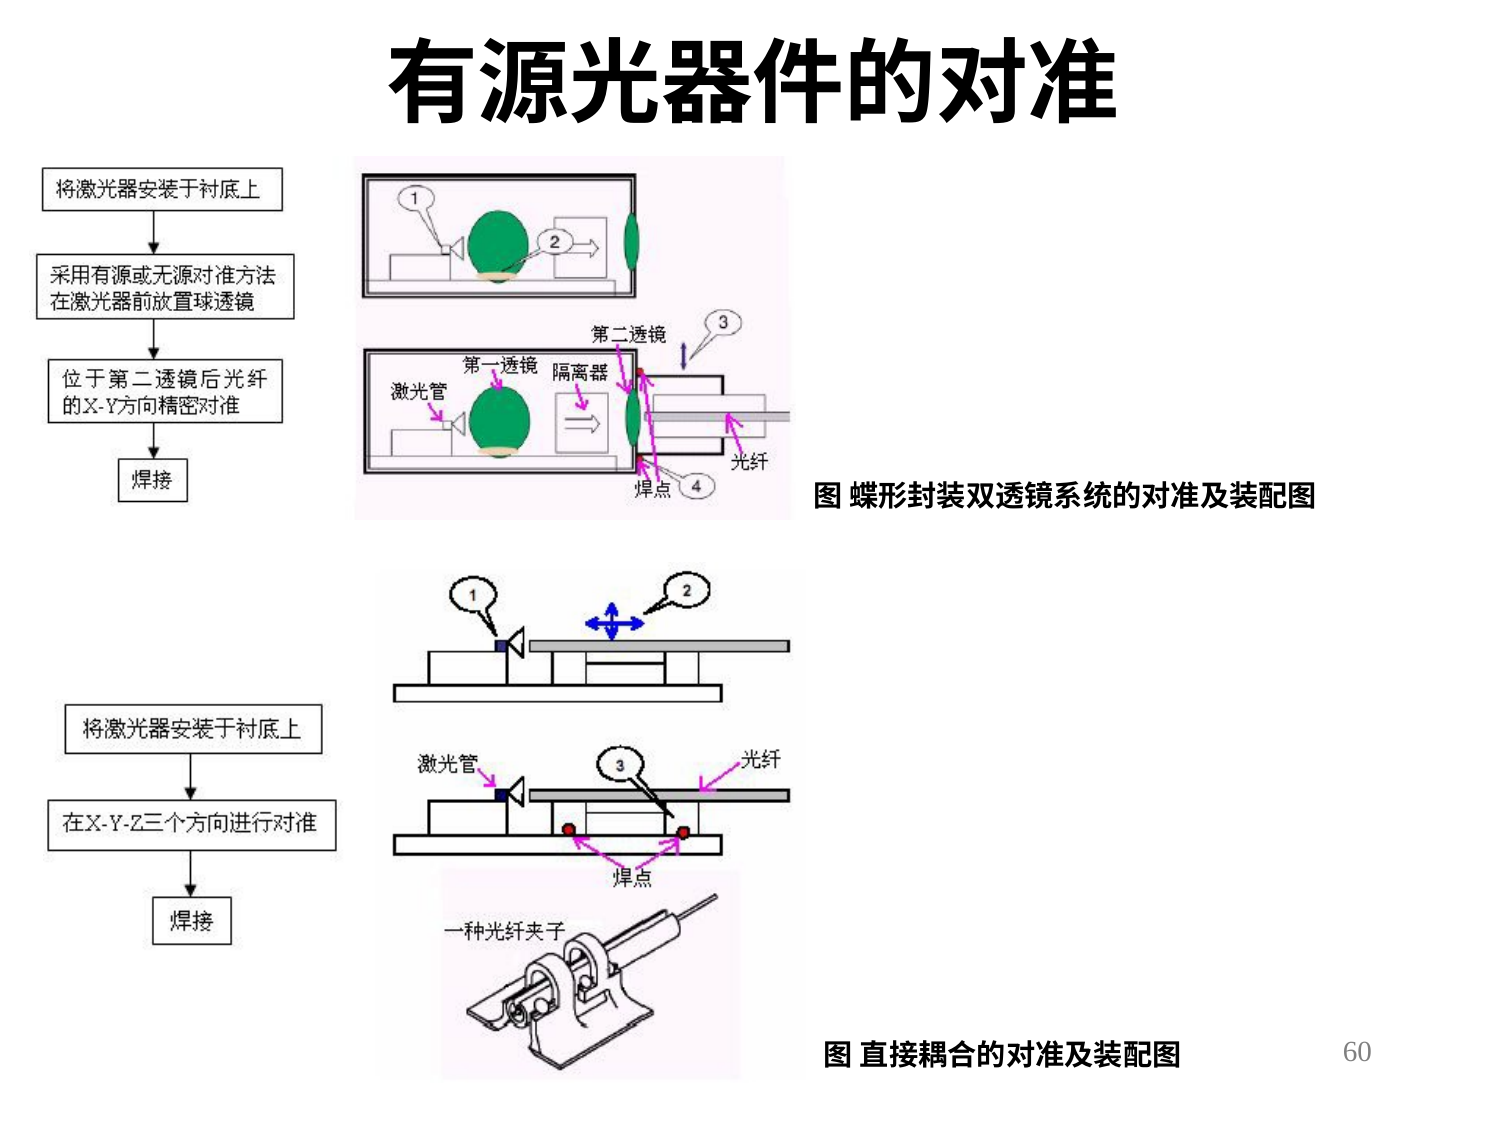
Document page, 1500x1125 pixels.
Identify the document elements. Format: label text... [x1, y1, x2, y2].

picture [29, 156, 797, 521]
text_box 图 蝶形封装双透镜系统的对准及装配图 [801, 469, 1378, 520]
slide_number 60 [1074, 1024, 1388, 1101]
picture [43, 562, 807, 1084]
title 有源光器件的对准 [115, 24, 1391, 133]
text_box 图 直接耦合的对准及装配图 [811, 1028, 1315, 1079]
